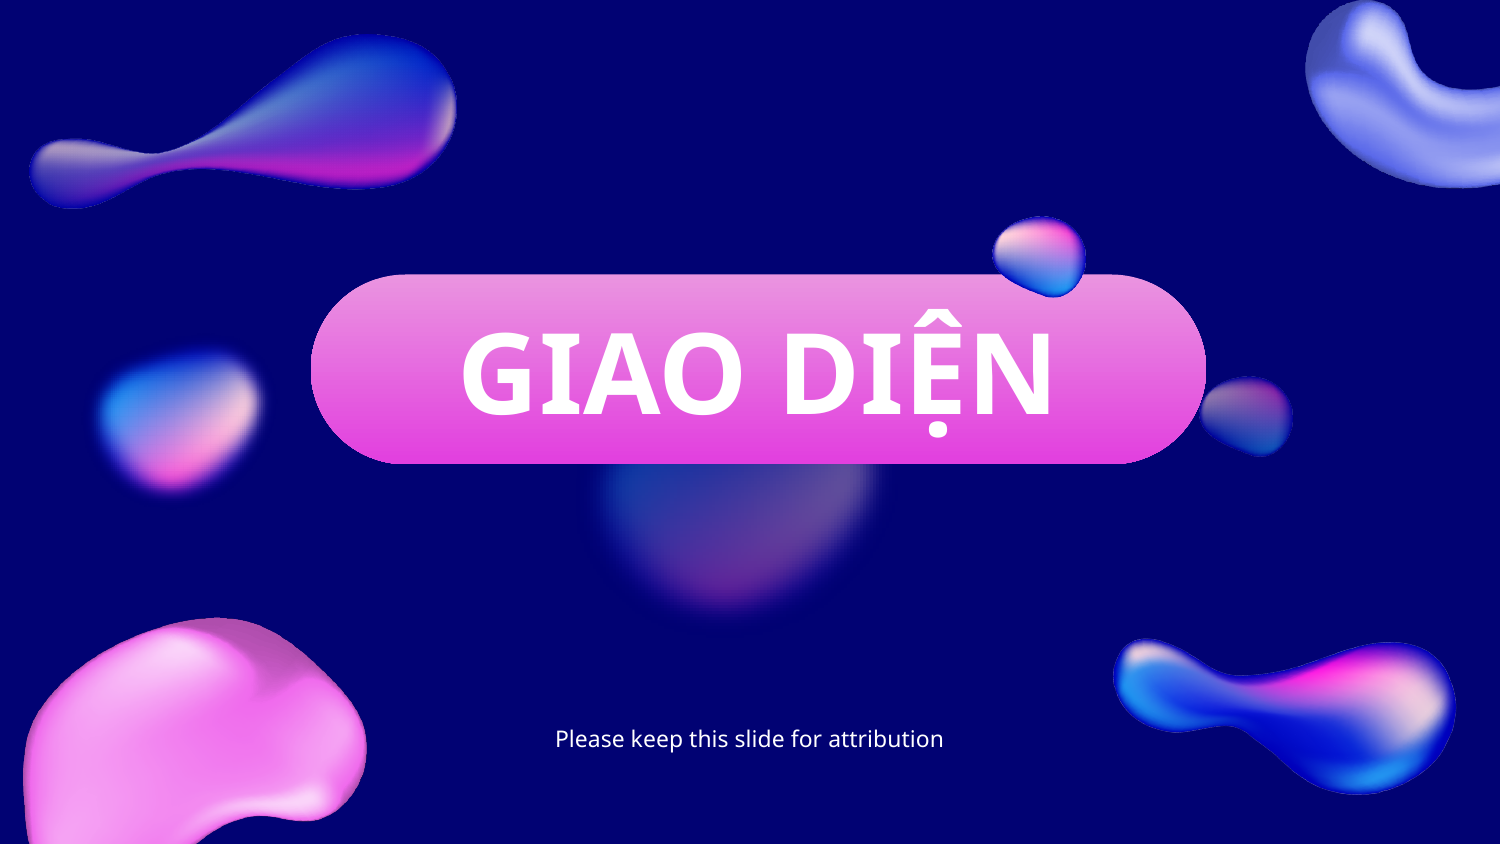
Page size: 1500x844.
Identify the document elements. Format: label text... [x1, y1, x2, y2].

picture [29, 34, 457, 209]
picture [22, 617, 367, 844]
picture [992, 216, 1087, 298]
picture [576, 365, 898, 638]
picture [1199, 375, 1294, 457]
text_box [901, 274, 1207, 465]
picture [1103, 550, 1477, 844]
text_box Please keep this slide for attribution [398, 721, 1102, 756]
picture [1304, 0, 1500, 190]
text_box [334, 274, 987, 465]
title GIAO DIỆN [407, 287, 1110, 452]
picture [29, 281, 329, 563]
